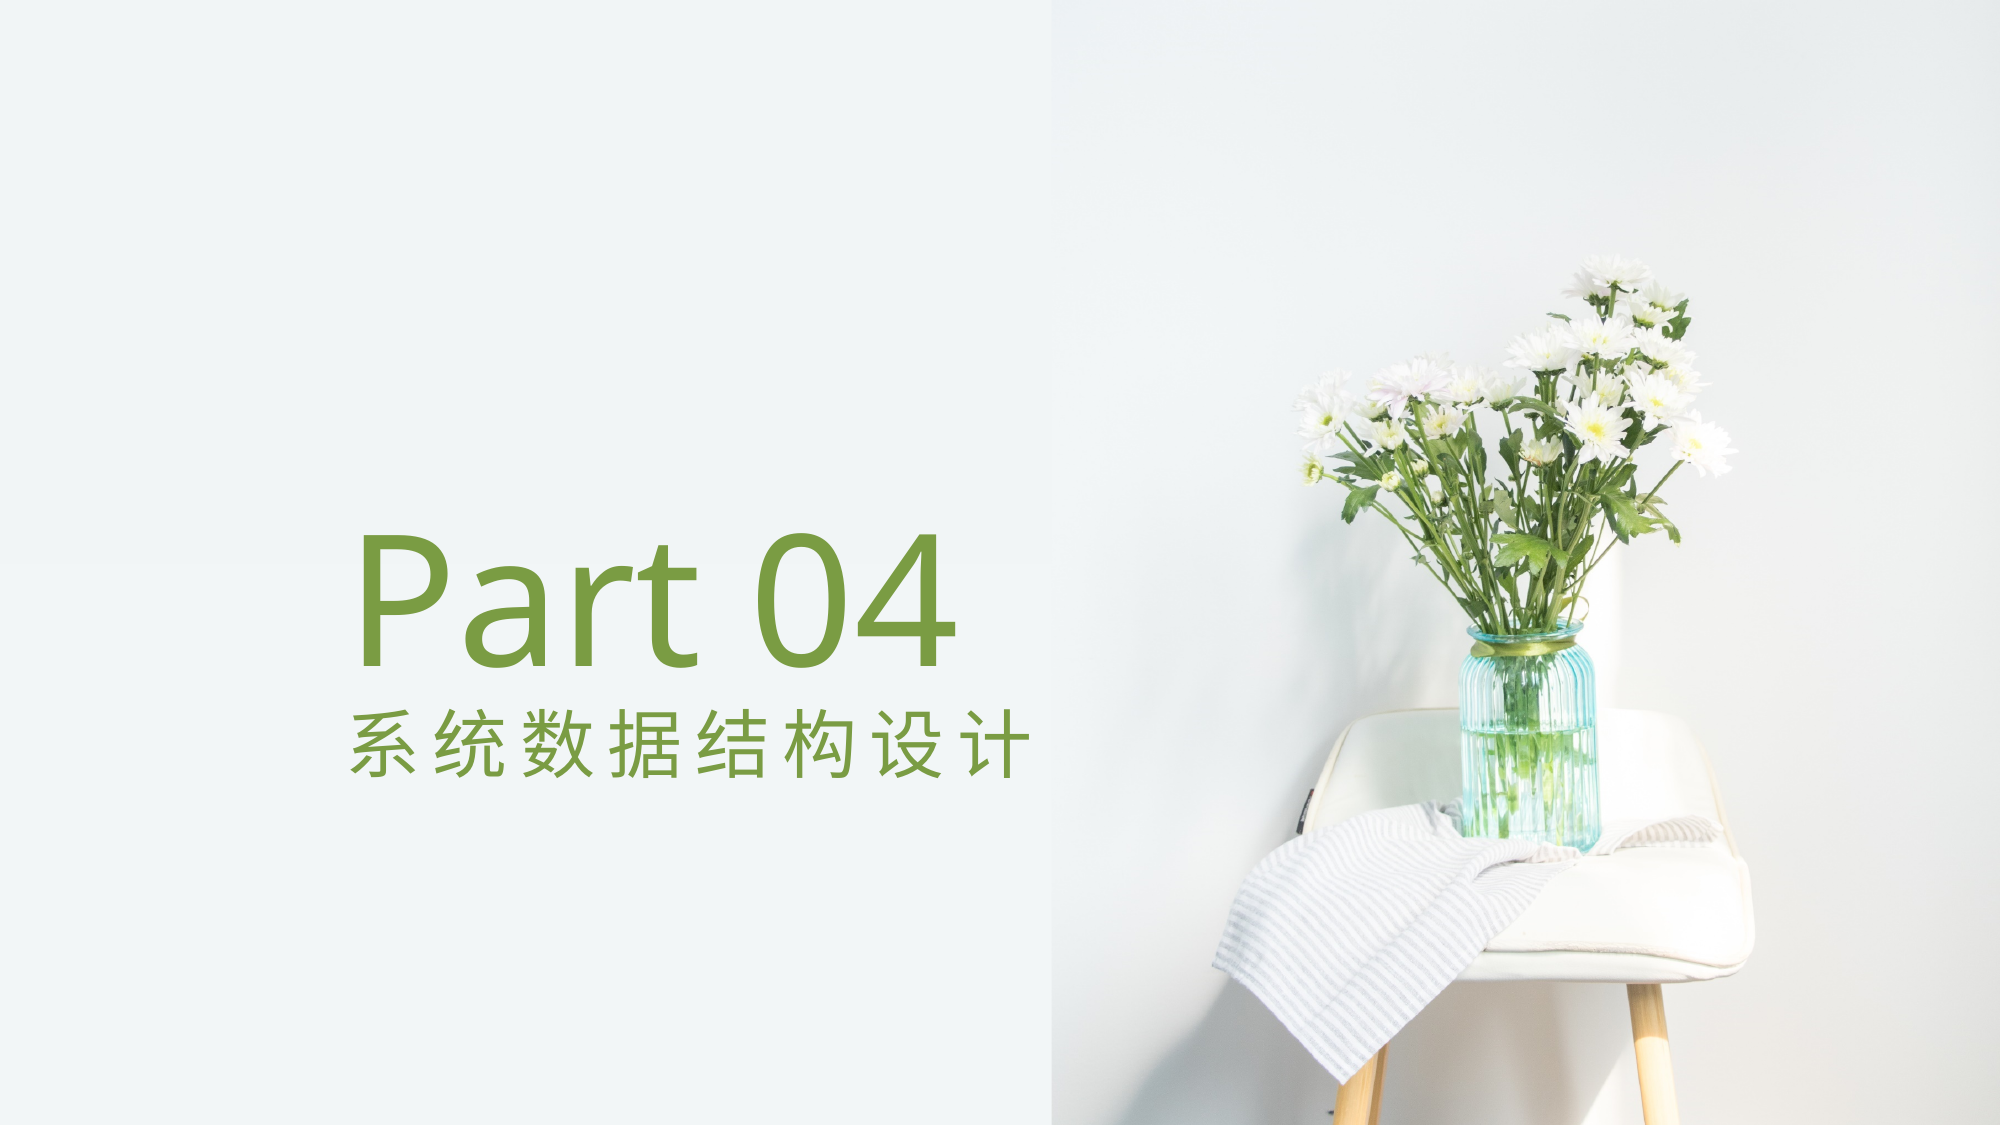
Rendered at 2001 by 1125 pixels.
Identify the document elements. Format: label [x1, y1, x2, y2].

text_box [271, 475, 1075, 796]
picture [1051, 0, 2000, 1125]
